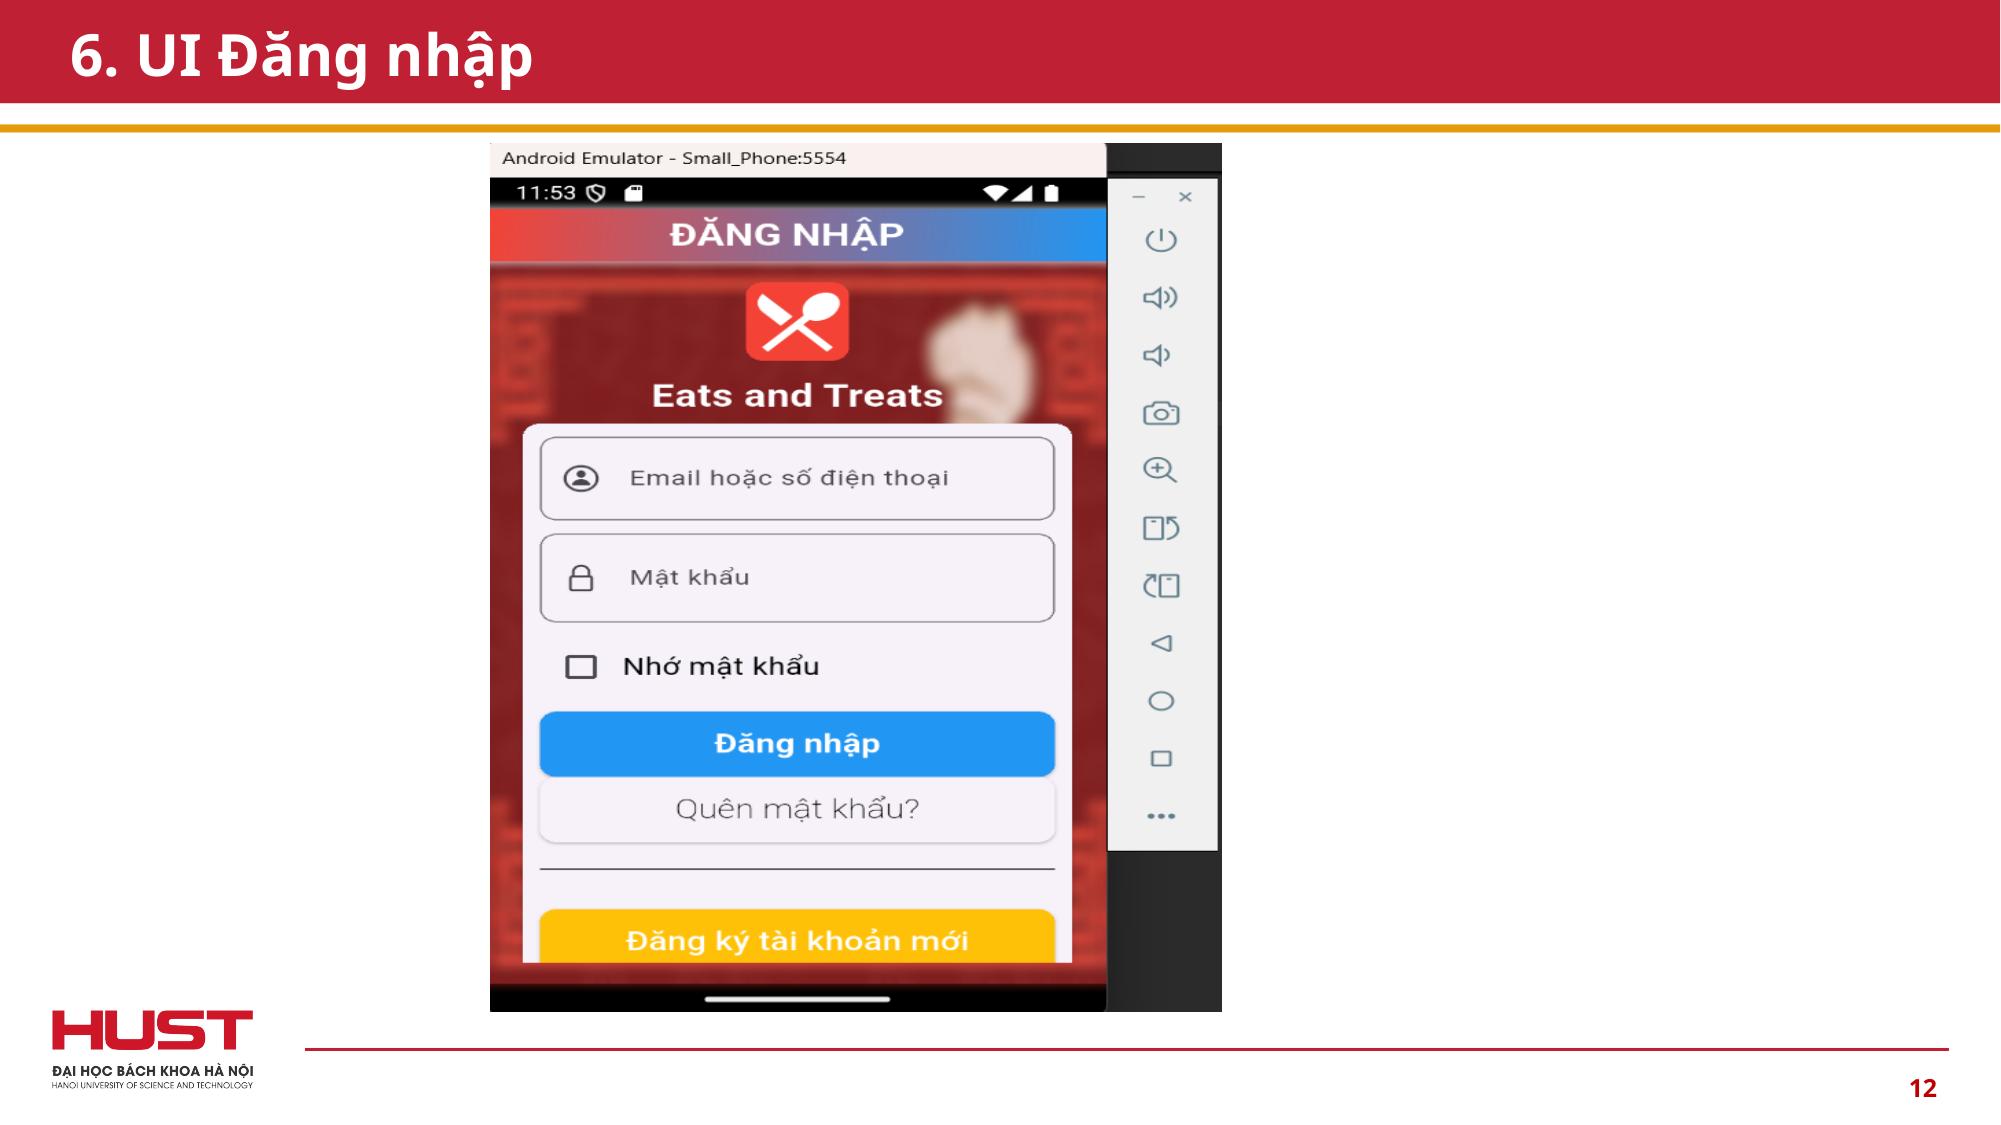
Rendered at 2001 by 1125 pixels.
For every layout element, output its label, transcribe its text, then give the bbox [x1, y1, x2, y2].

slide_number 12 [1502, 1065, 1953, 1125]
title 6. UI Đăng nhập [55, 18, 1945, 90]
picture [0, 0, 2001, 1125]
